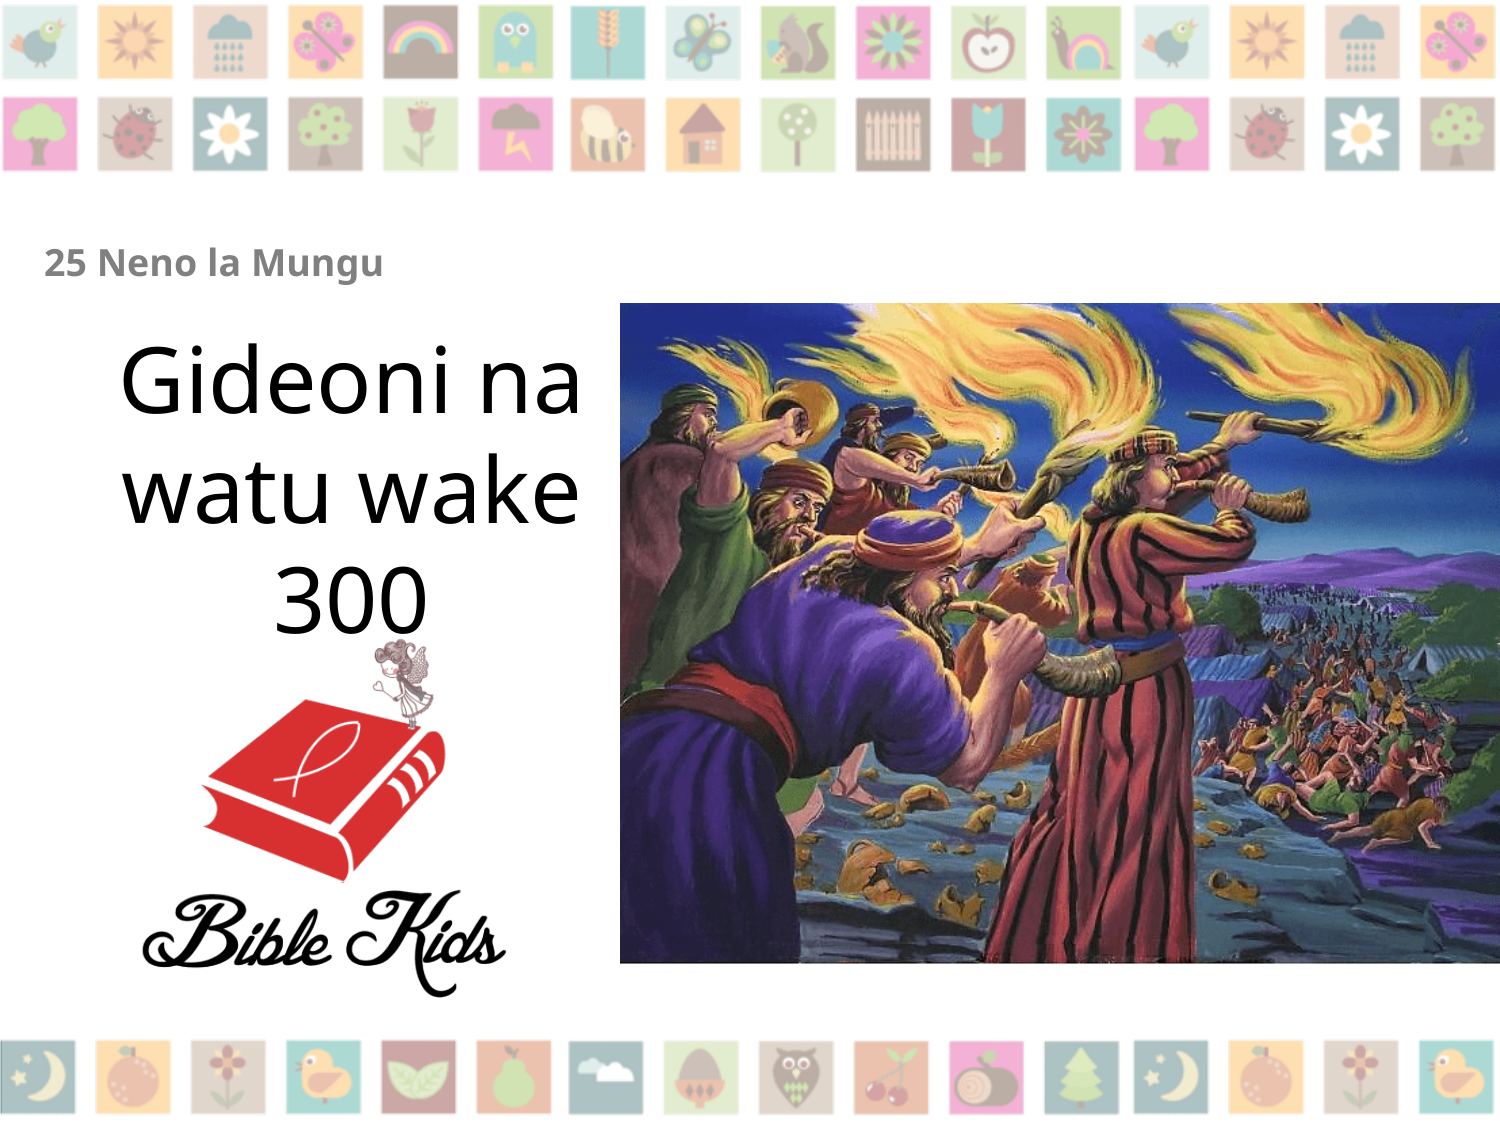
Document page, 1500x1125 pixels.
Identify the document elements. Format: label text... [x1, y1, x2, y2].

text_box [0, 1028, 1500, 1118]
text_box Gideoni na watu wake 300 [29, 314, 614, 659]
picture [117, 600, 544, 1027]
text_box 25 Neno la Mungu [29, 231, 543, 292]
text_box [0, 3, 1500, 181]
picture [619, 303, 1500, 965]
